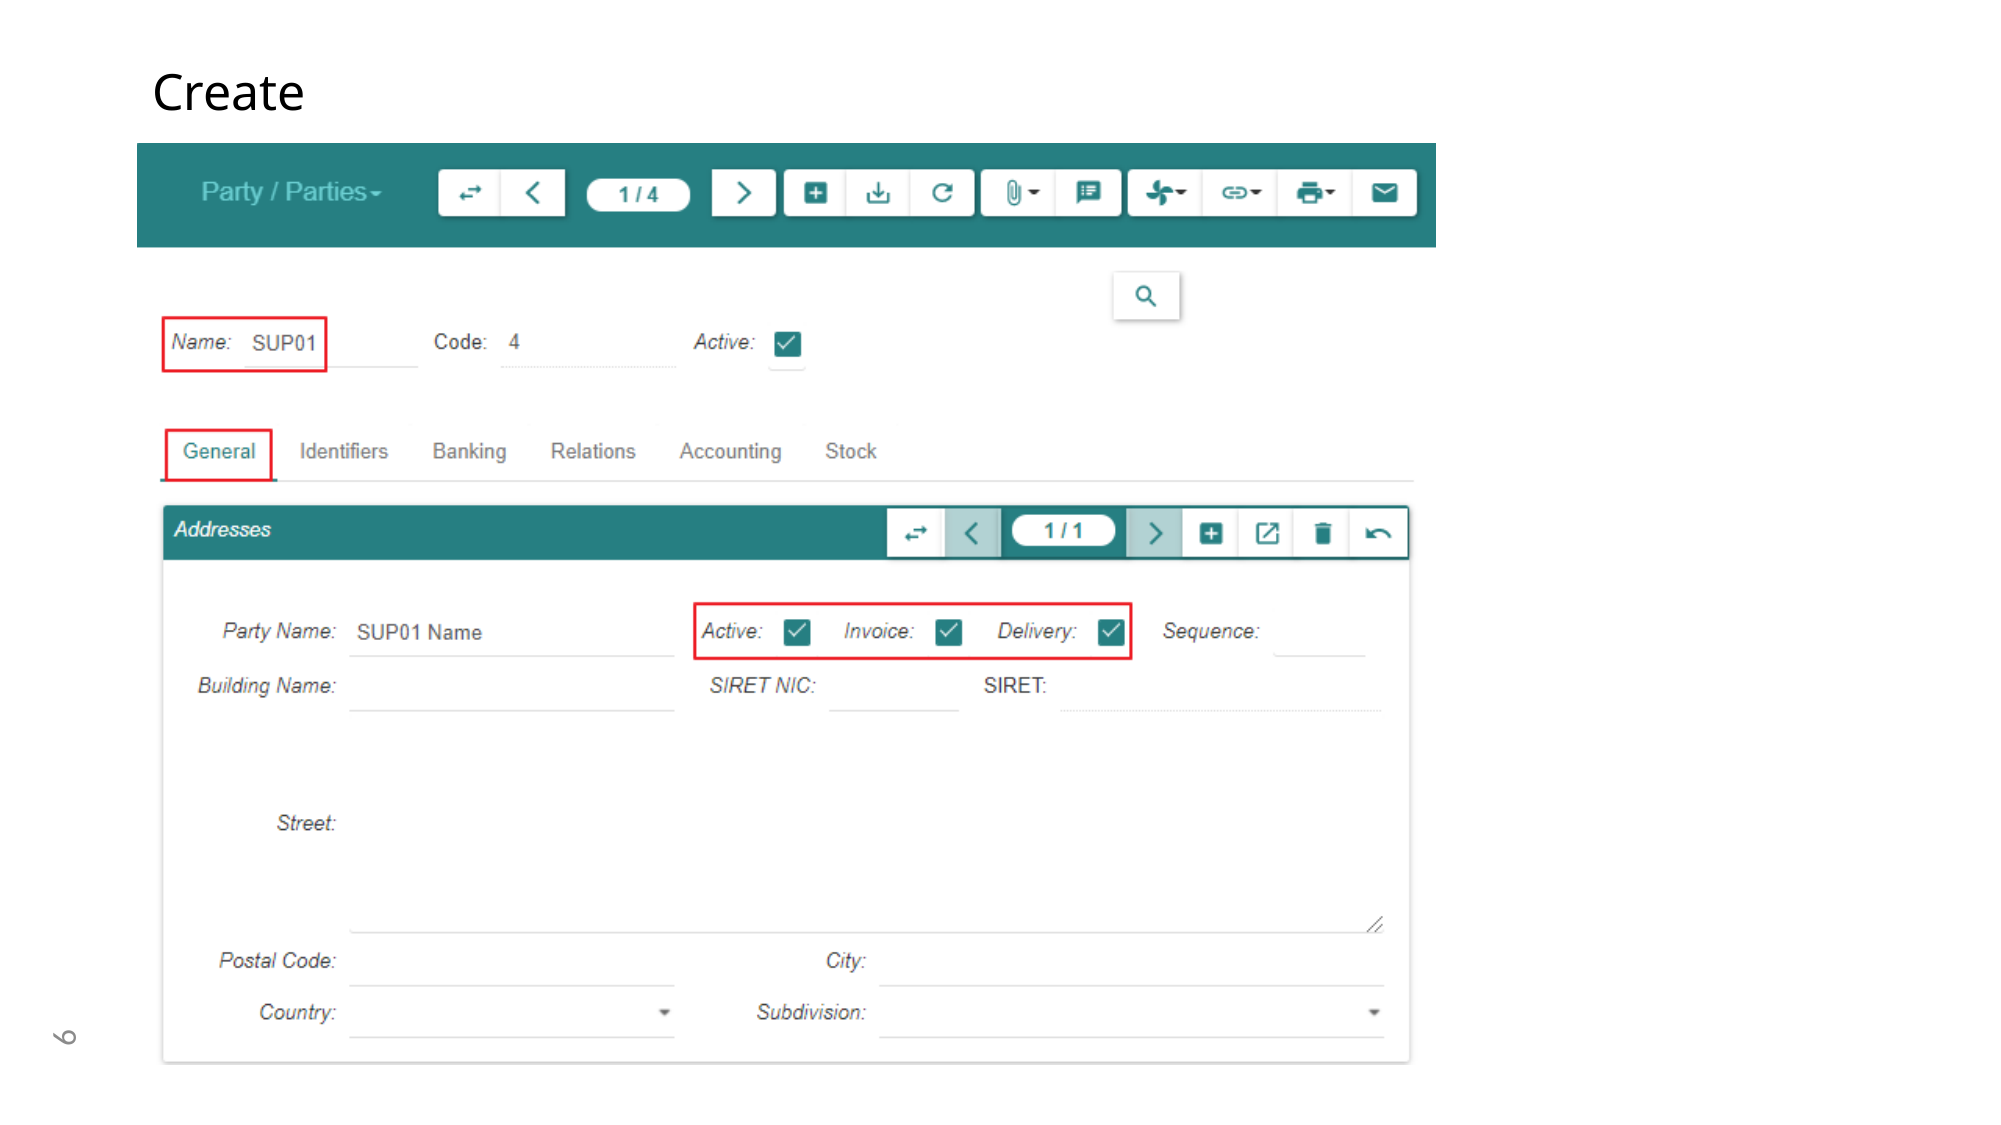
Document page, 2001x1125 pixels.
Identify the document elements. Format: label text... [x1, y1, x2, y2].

title Create [137, 59, 1863, 136]
slide_number 6 [32, 969, 93, 1108]
picture [137, 143, 1436, 1065]
